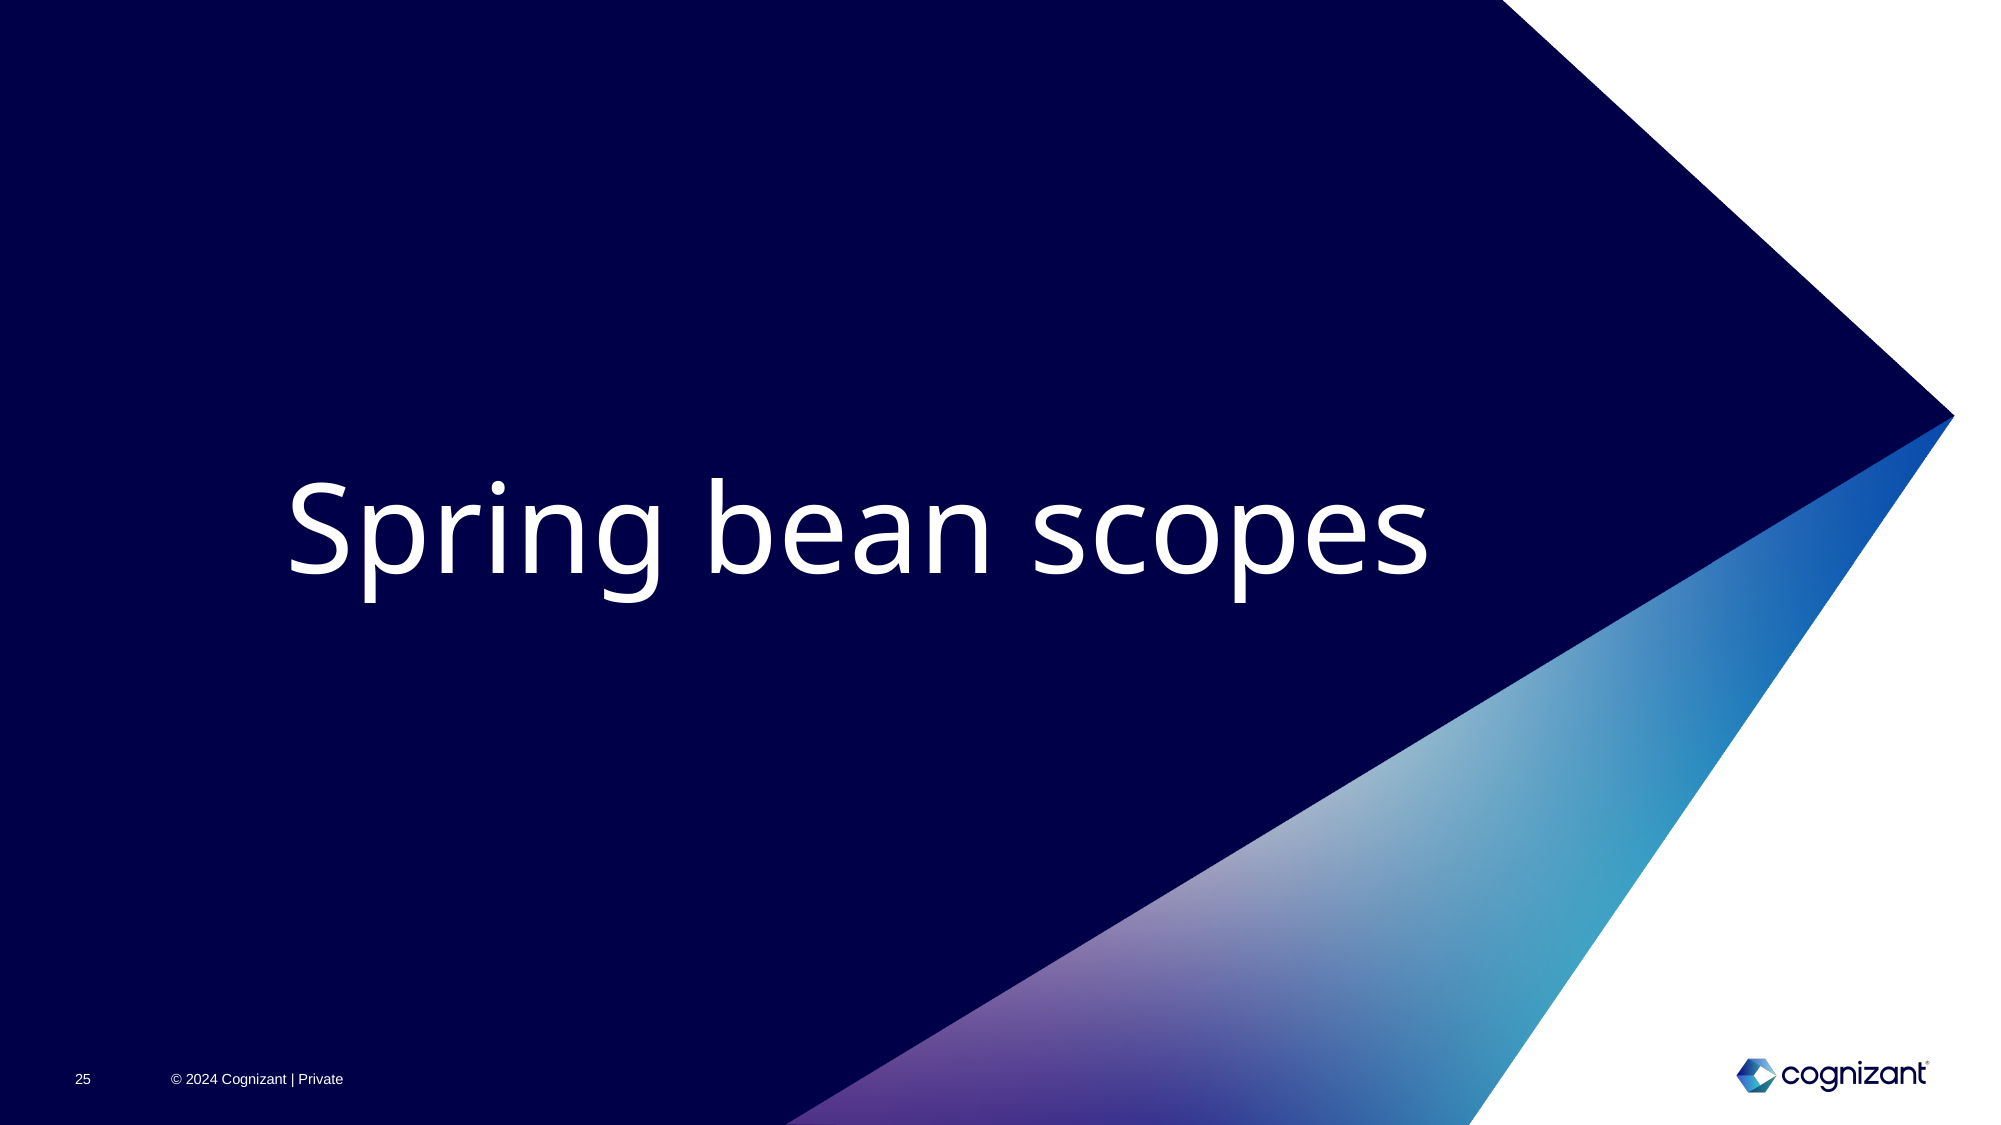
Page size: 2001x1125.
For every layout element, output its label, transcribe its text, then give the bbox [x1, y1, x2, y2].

slide_number 25 [75, 1037, 133, 1088]
footer © 2024 Cognizant | Private [171, 1037, 472, 1088]
title Spring bean scopes [121, 408, 1598, 657]
picture [0, 0, 2000, 1125]
